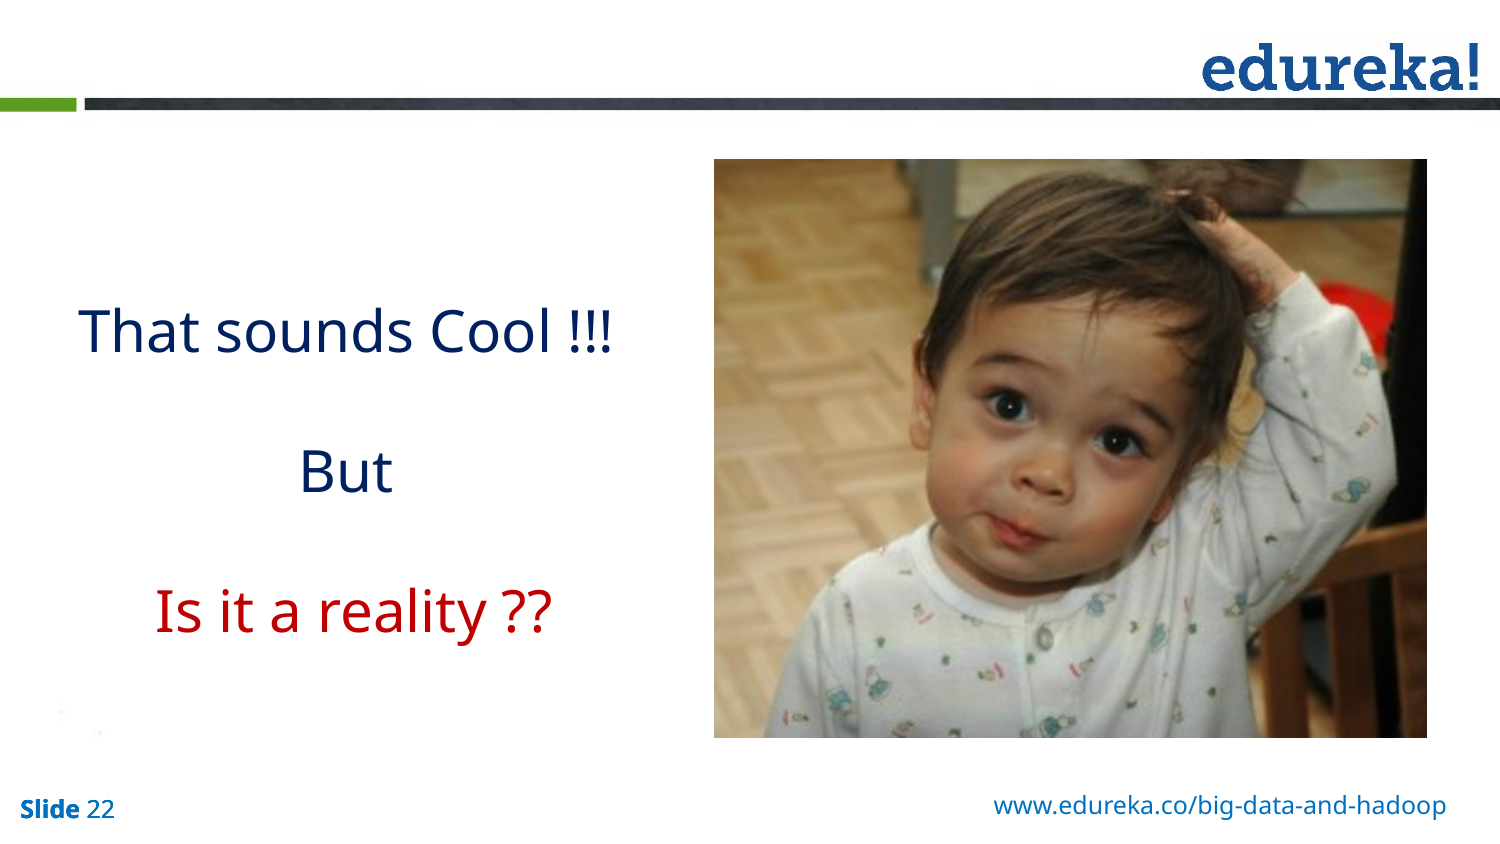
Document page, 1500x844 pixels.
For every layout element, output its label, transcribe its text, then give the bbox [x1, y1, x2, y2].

text_box That sounds Cool !!! But Is it a reality ?? [0, 217, 709, 652]
picture [0, 0, 1500, 844]
